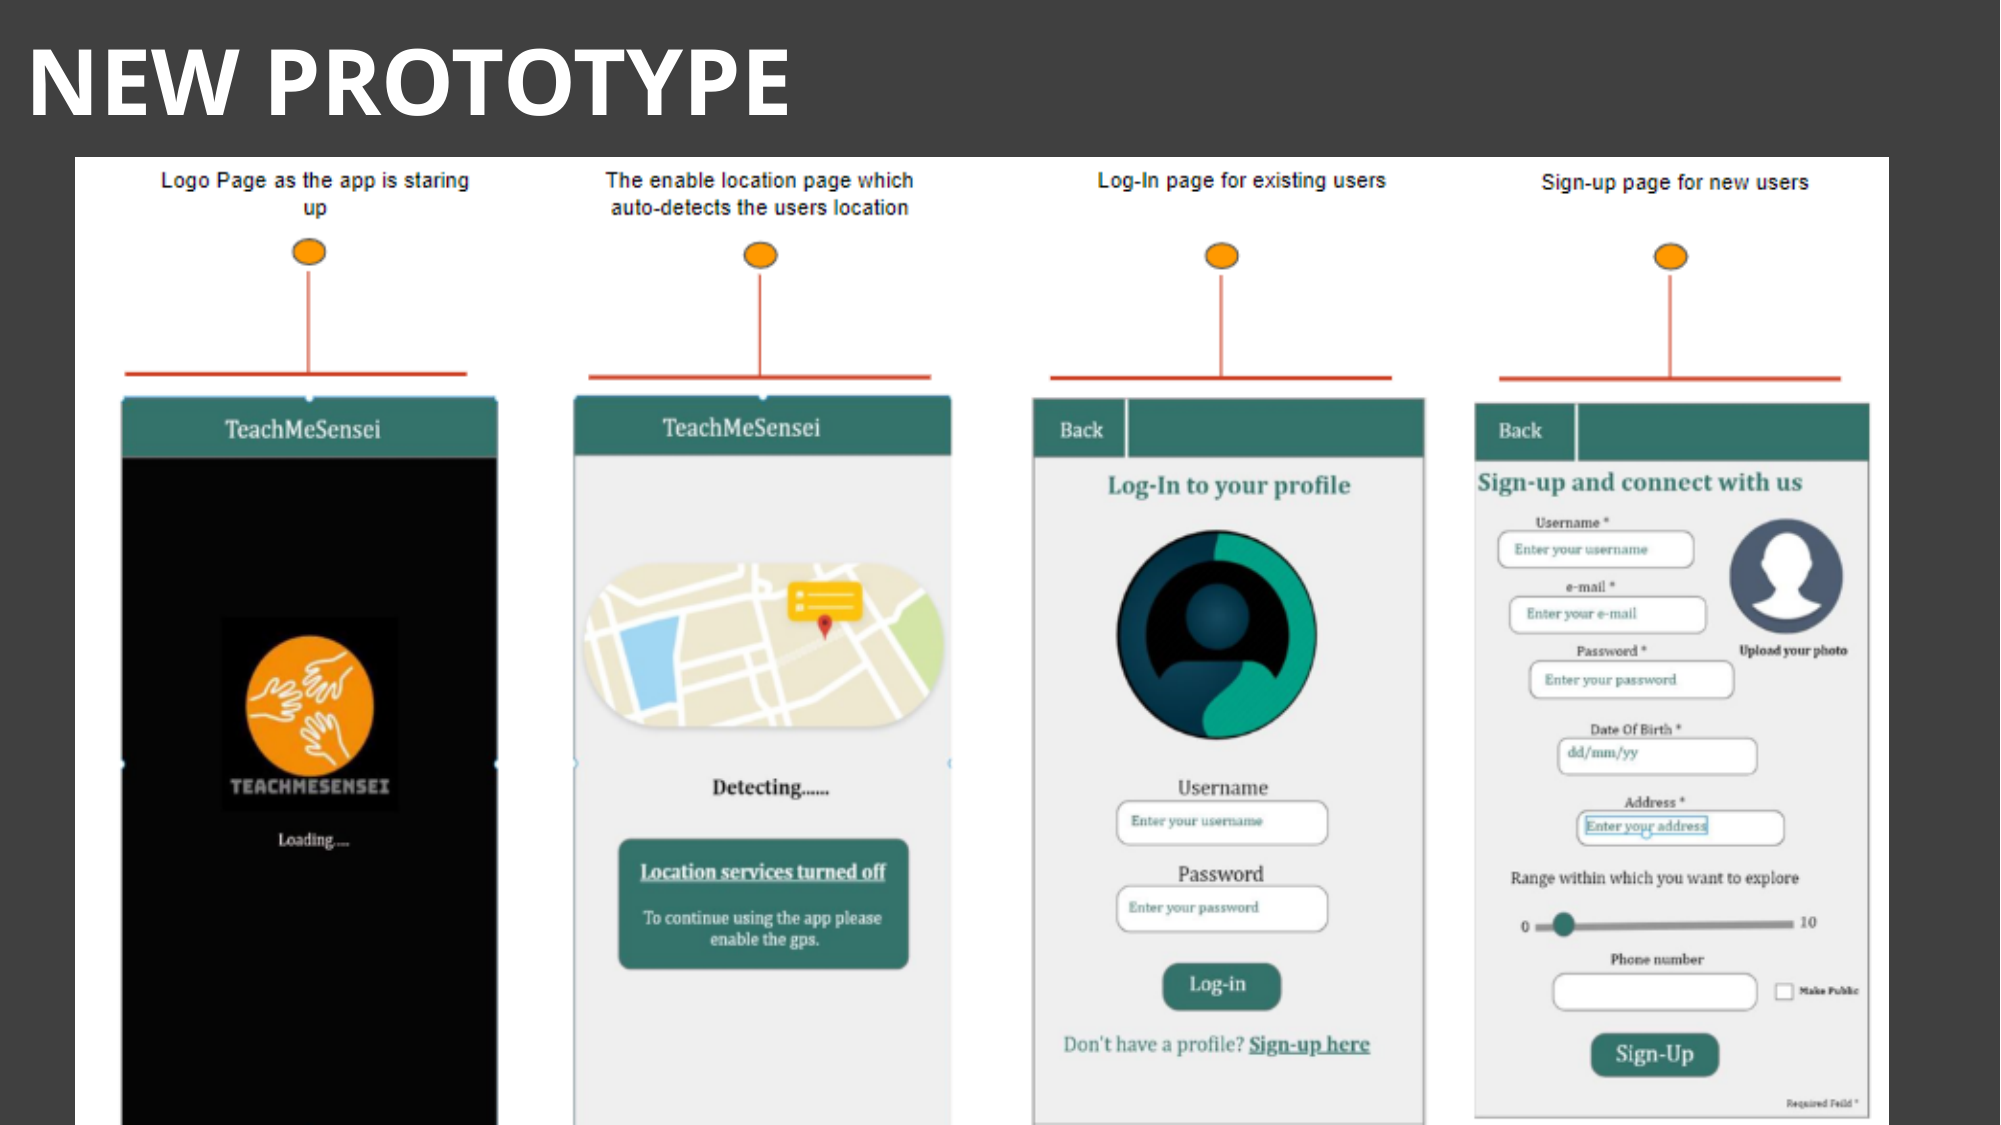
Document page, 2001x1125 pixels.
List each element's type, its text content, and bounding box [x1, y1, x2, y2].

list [75, 157, 1889, 1125]
title NEW PROTOTYPE [10, 7, 1824, 164]
